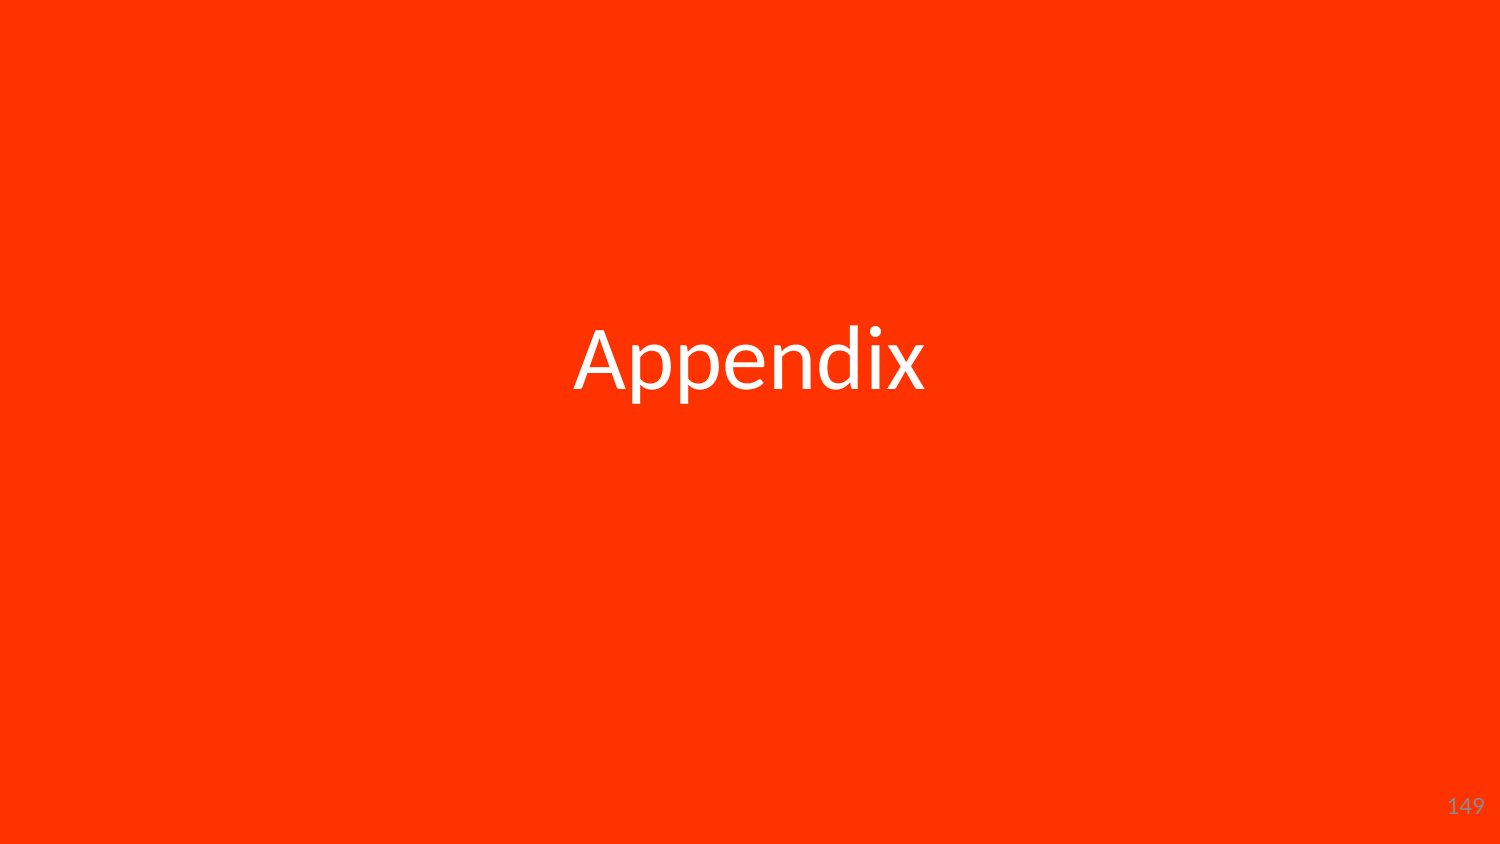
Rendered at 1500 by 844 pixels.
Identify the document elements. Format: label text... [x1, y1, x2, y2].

title Appendix [112, 262, 1388, 443]
slide_number 149 [1415, 782, 1500, 828]
